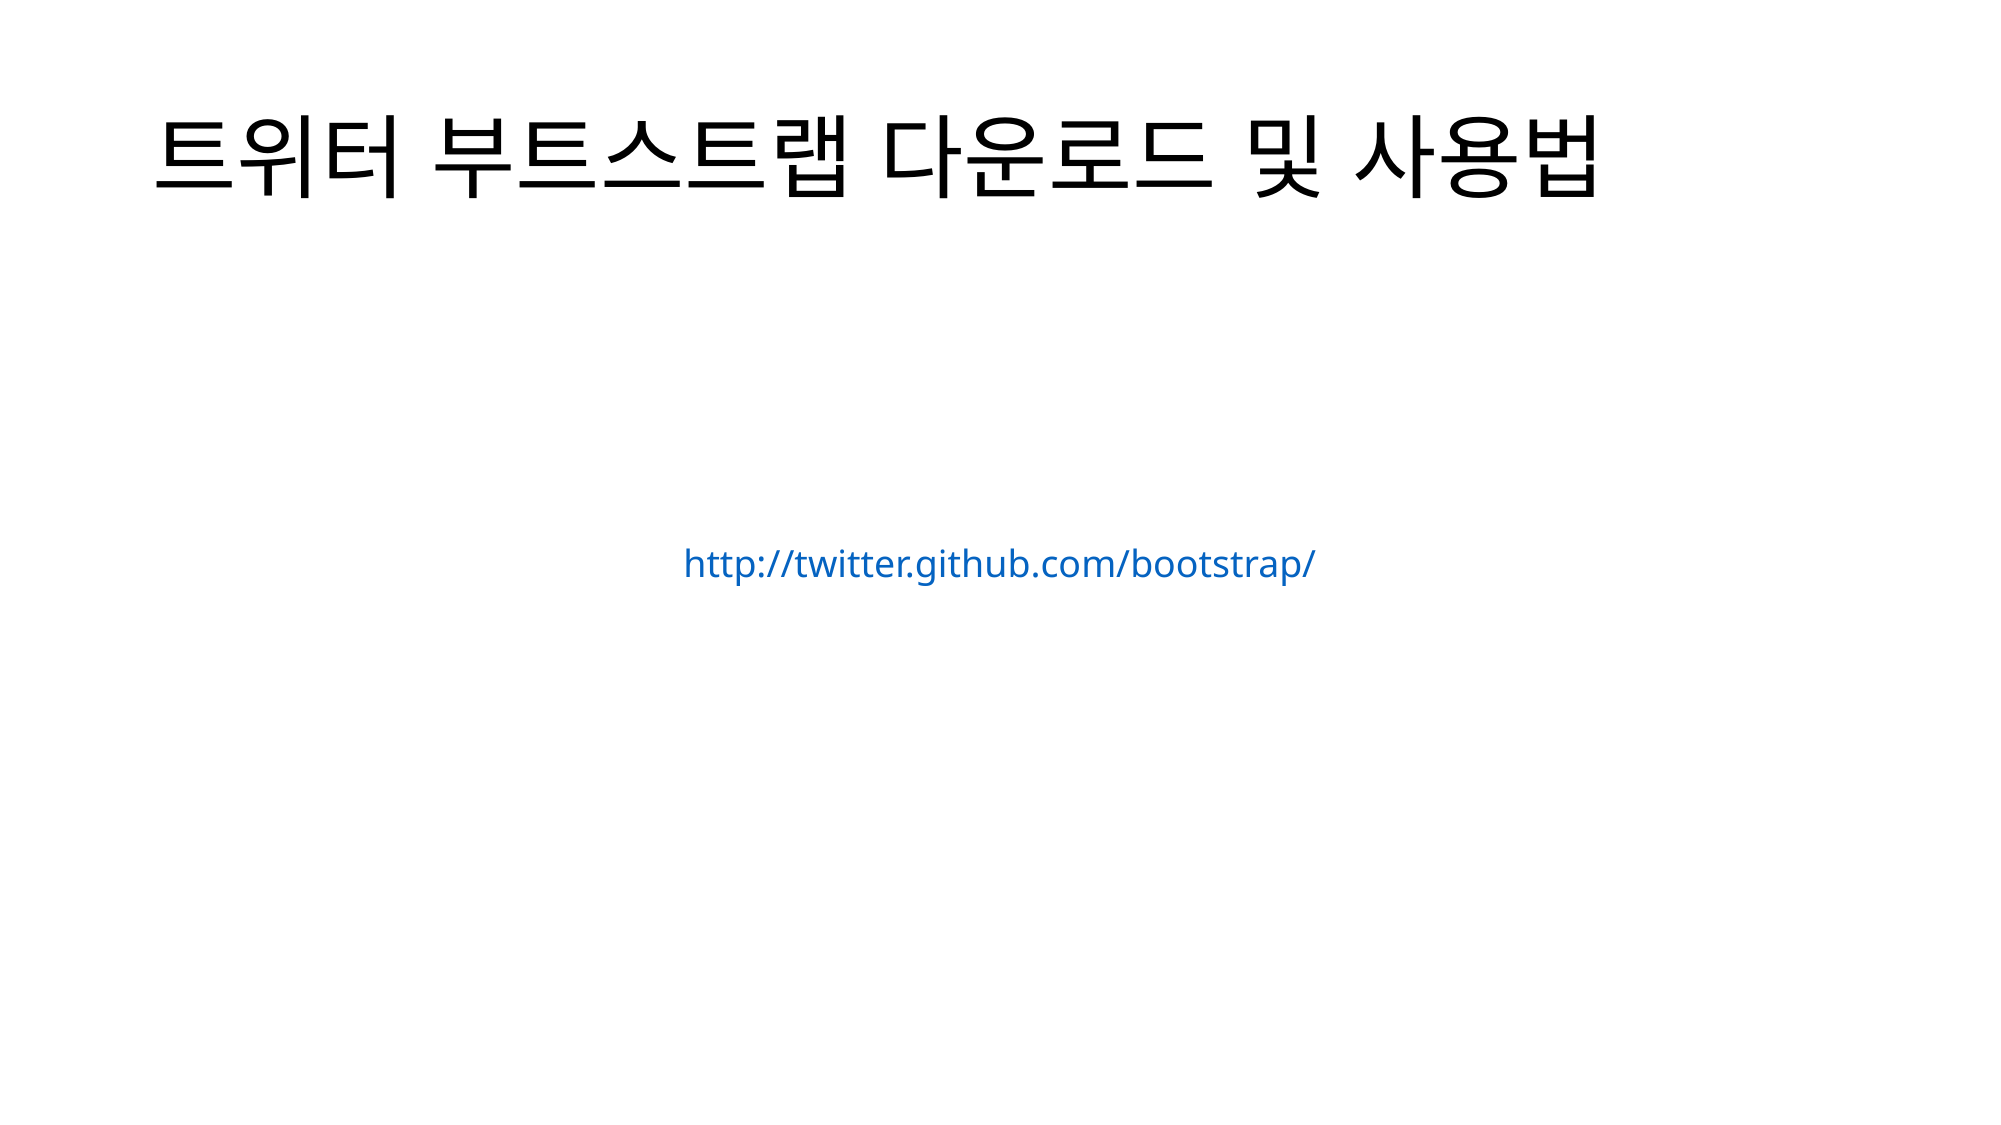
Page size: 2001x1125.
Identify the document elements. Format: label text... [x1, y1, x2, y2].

text_box http://twitter.github.com/bootstrap/ [668, 532, 1332, 598]
title 트위터 부트스트랩 다운로드 및 사용법 [137, 53, 1863, 271]
